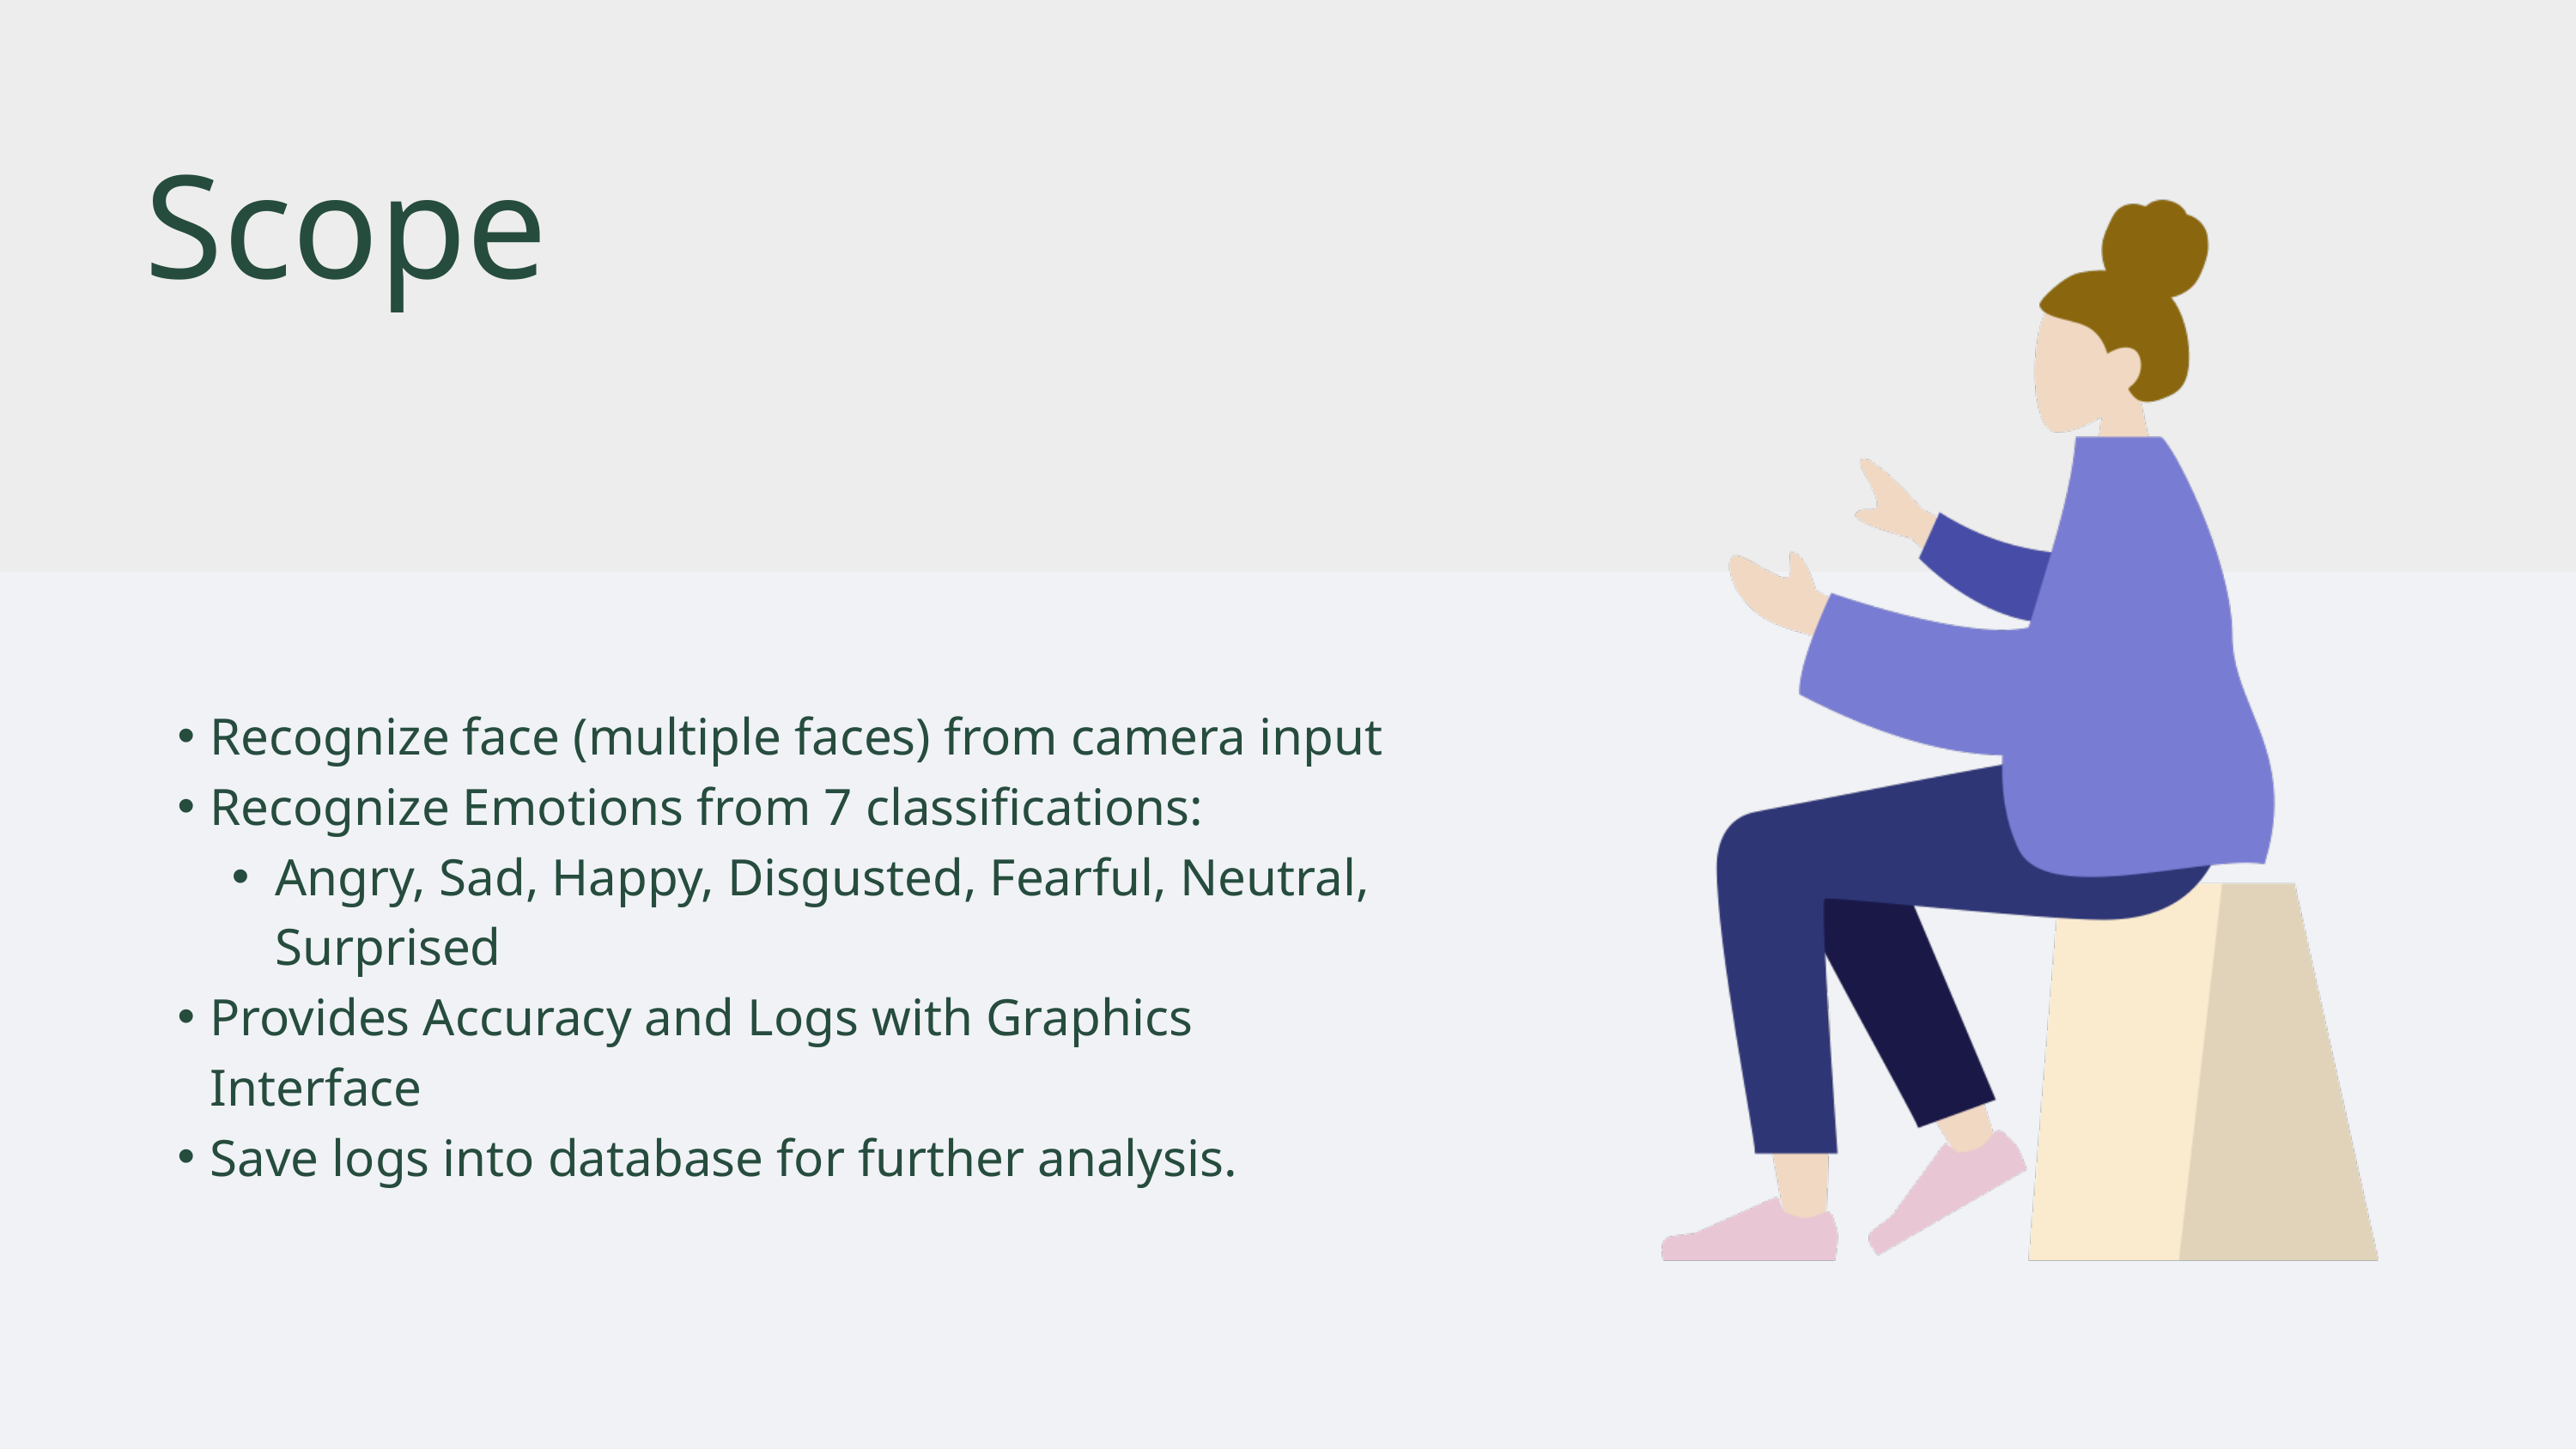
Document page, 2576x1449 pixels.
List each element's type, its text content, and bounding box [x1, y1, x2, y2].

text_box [0, 571, 1650, 1449]
text_box Scope [144, 135, 1440, 307]
picture [1655, 187, 2576, 1449]
